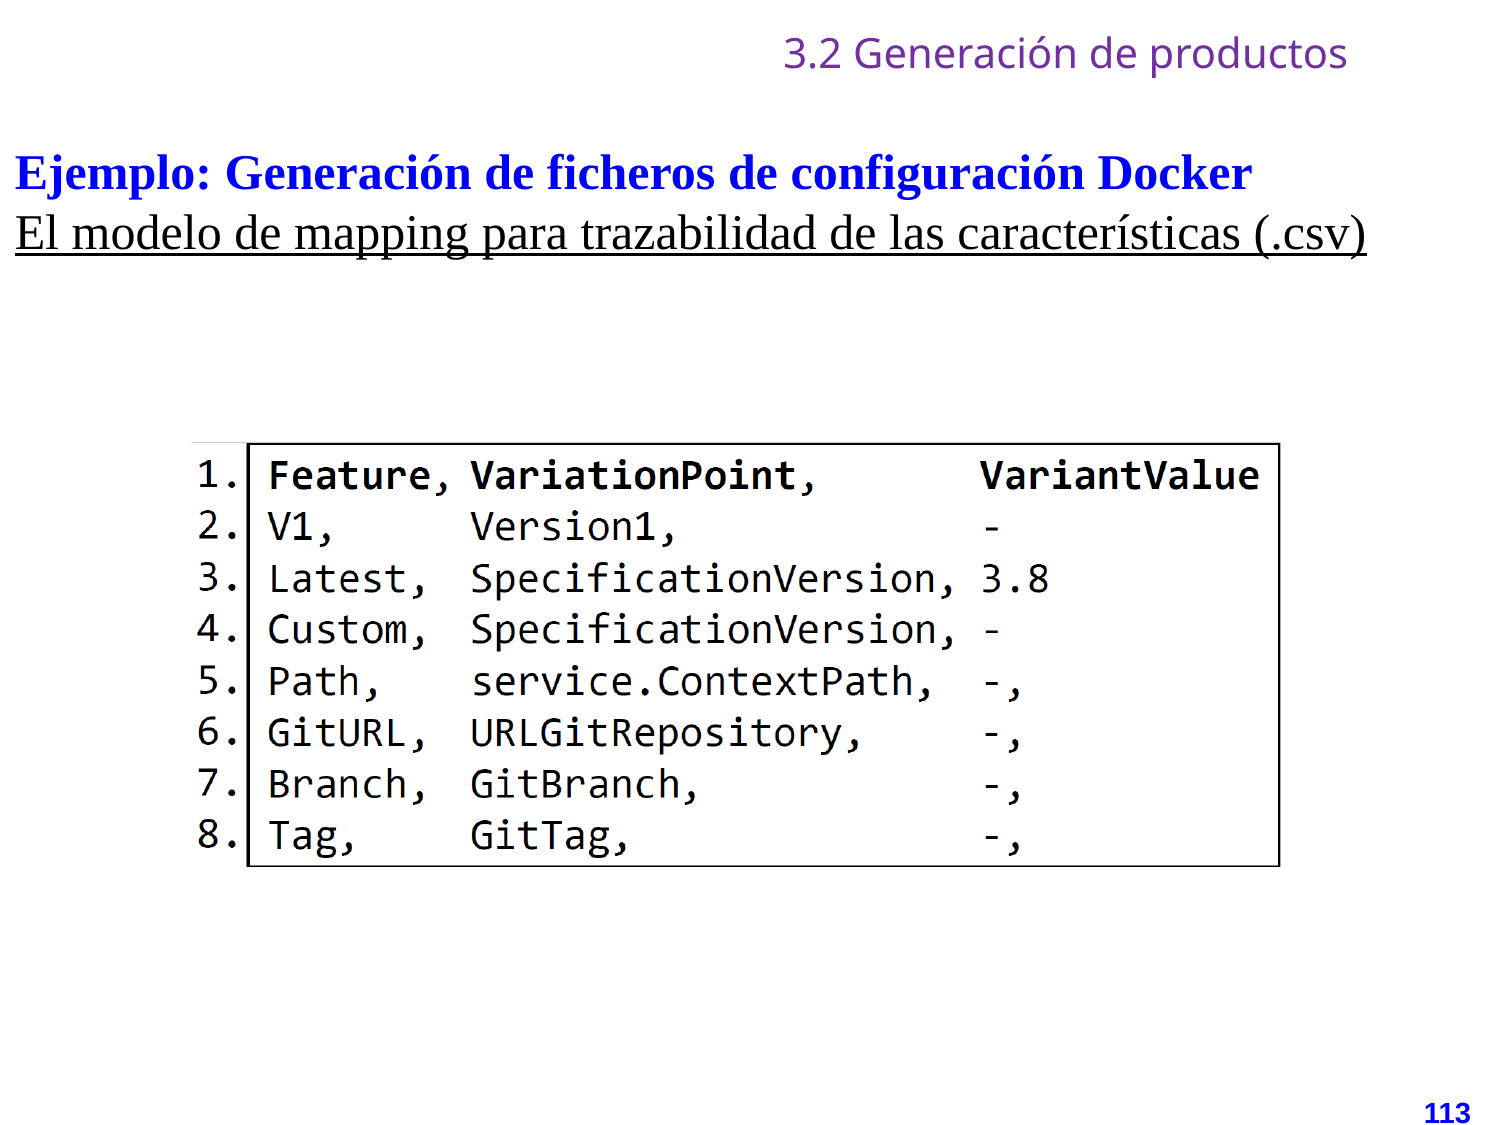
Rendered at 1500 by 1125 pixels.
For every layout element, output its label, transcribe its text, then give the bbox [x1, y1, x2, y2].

picture [182, 432, 1285, 870]
title 3.2 Generación de productos [631, 19, 1500, 126]
text_box Ejemplo: Generación de ficheros de configuración Docker El modelo de mapping para trazabilidad de las características (.csv) [0, 132, 1500, 303]
